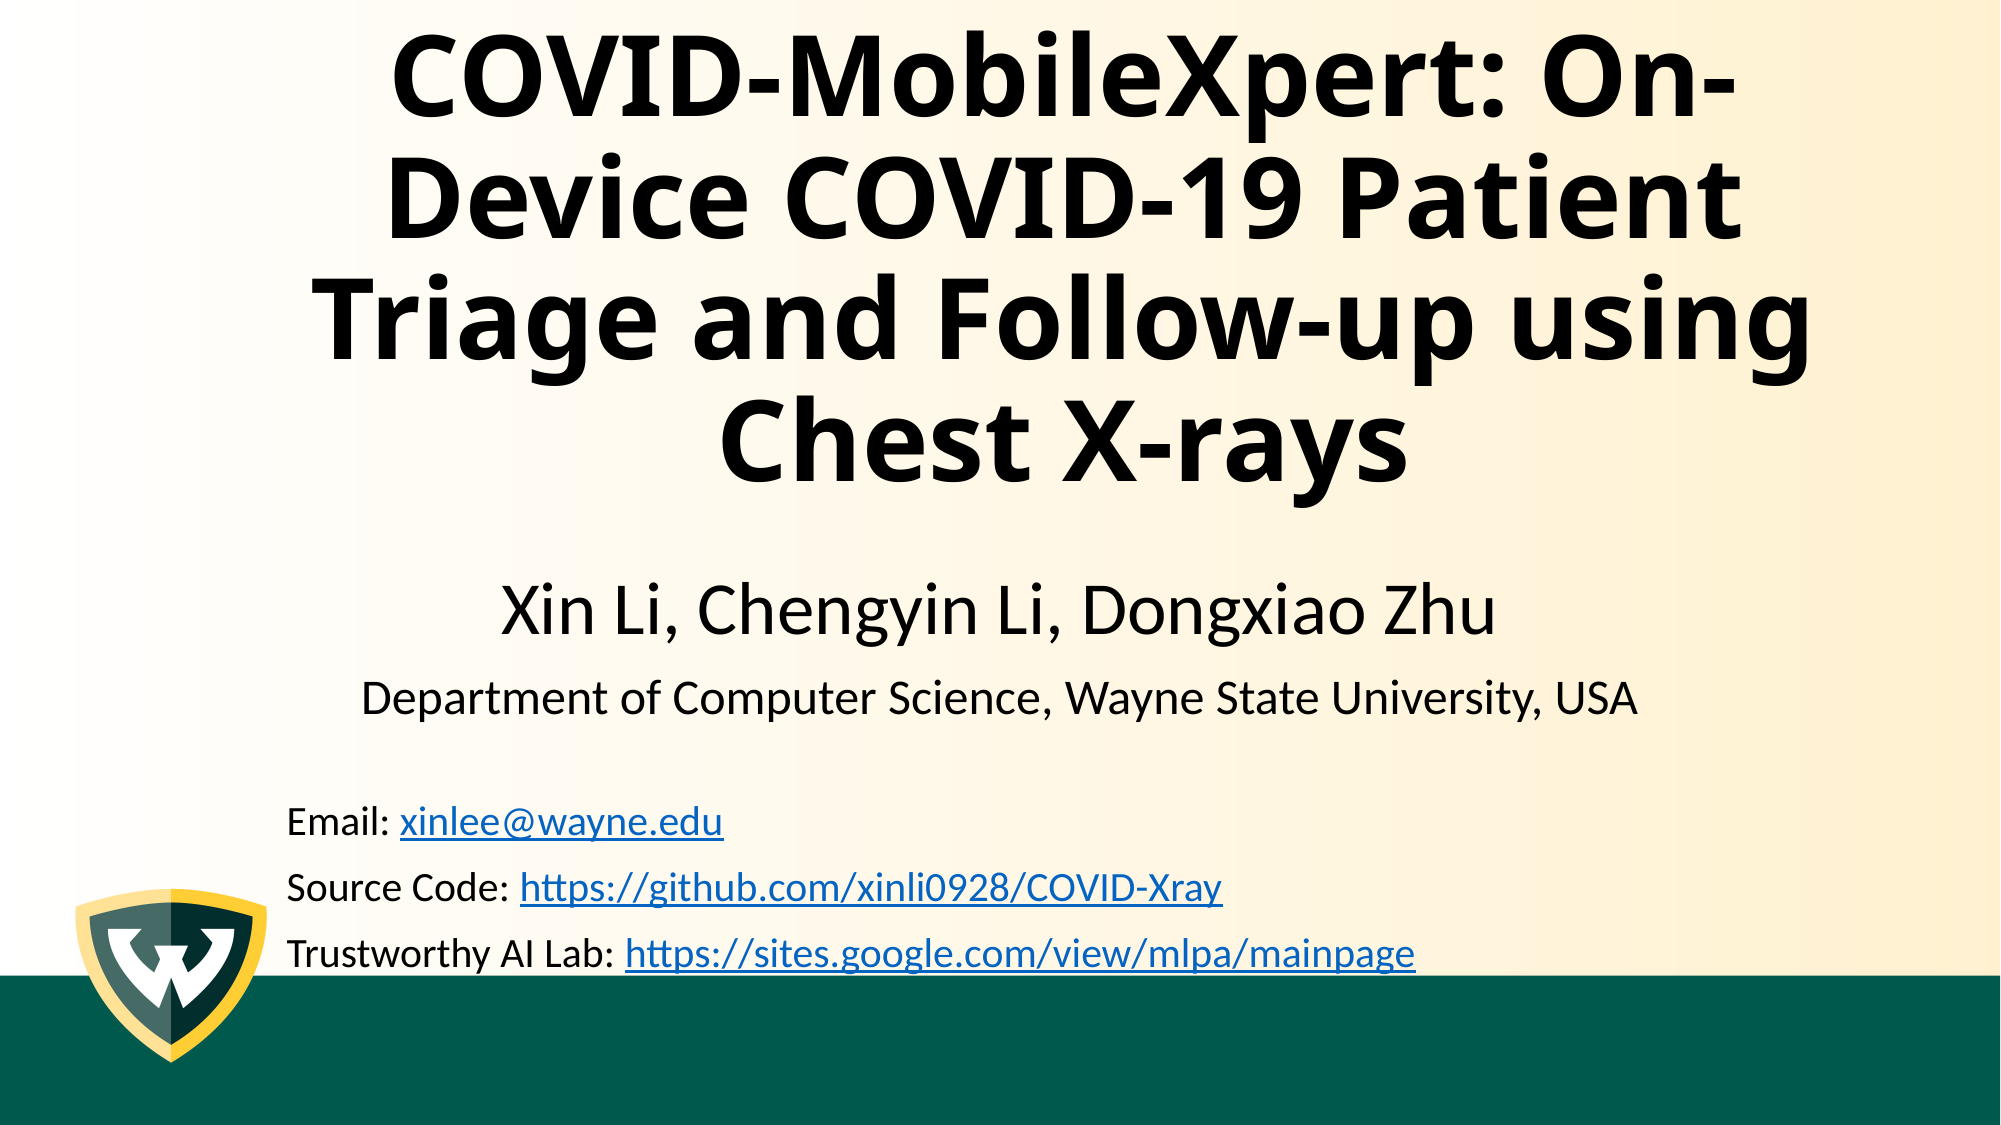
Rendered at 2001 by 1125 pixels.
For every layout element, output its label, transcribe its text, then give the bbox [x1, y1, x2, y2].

title COVID-MobileXpert: On-Device COVID-19 Patient Triage and Follow-up using Chest X-rays [249, 121, 1878, 514]
text_box Email: xinlee@wayne.edu Source Code: https://github.com/xinli0928/COVID-Xray Trustworthy AI Lab: https://sites.google.com/view/mlpa/mainpage [271, 791, 1772, 1064]
subtitle Xin Li, Chengyin Li, Dongxiao Zhu Department of Computer Science, Wayne State University, USA [249, 562, 1750, 910]
picture [0, 0, 2001, 1125]
